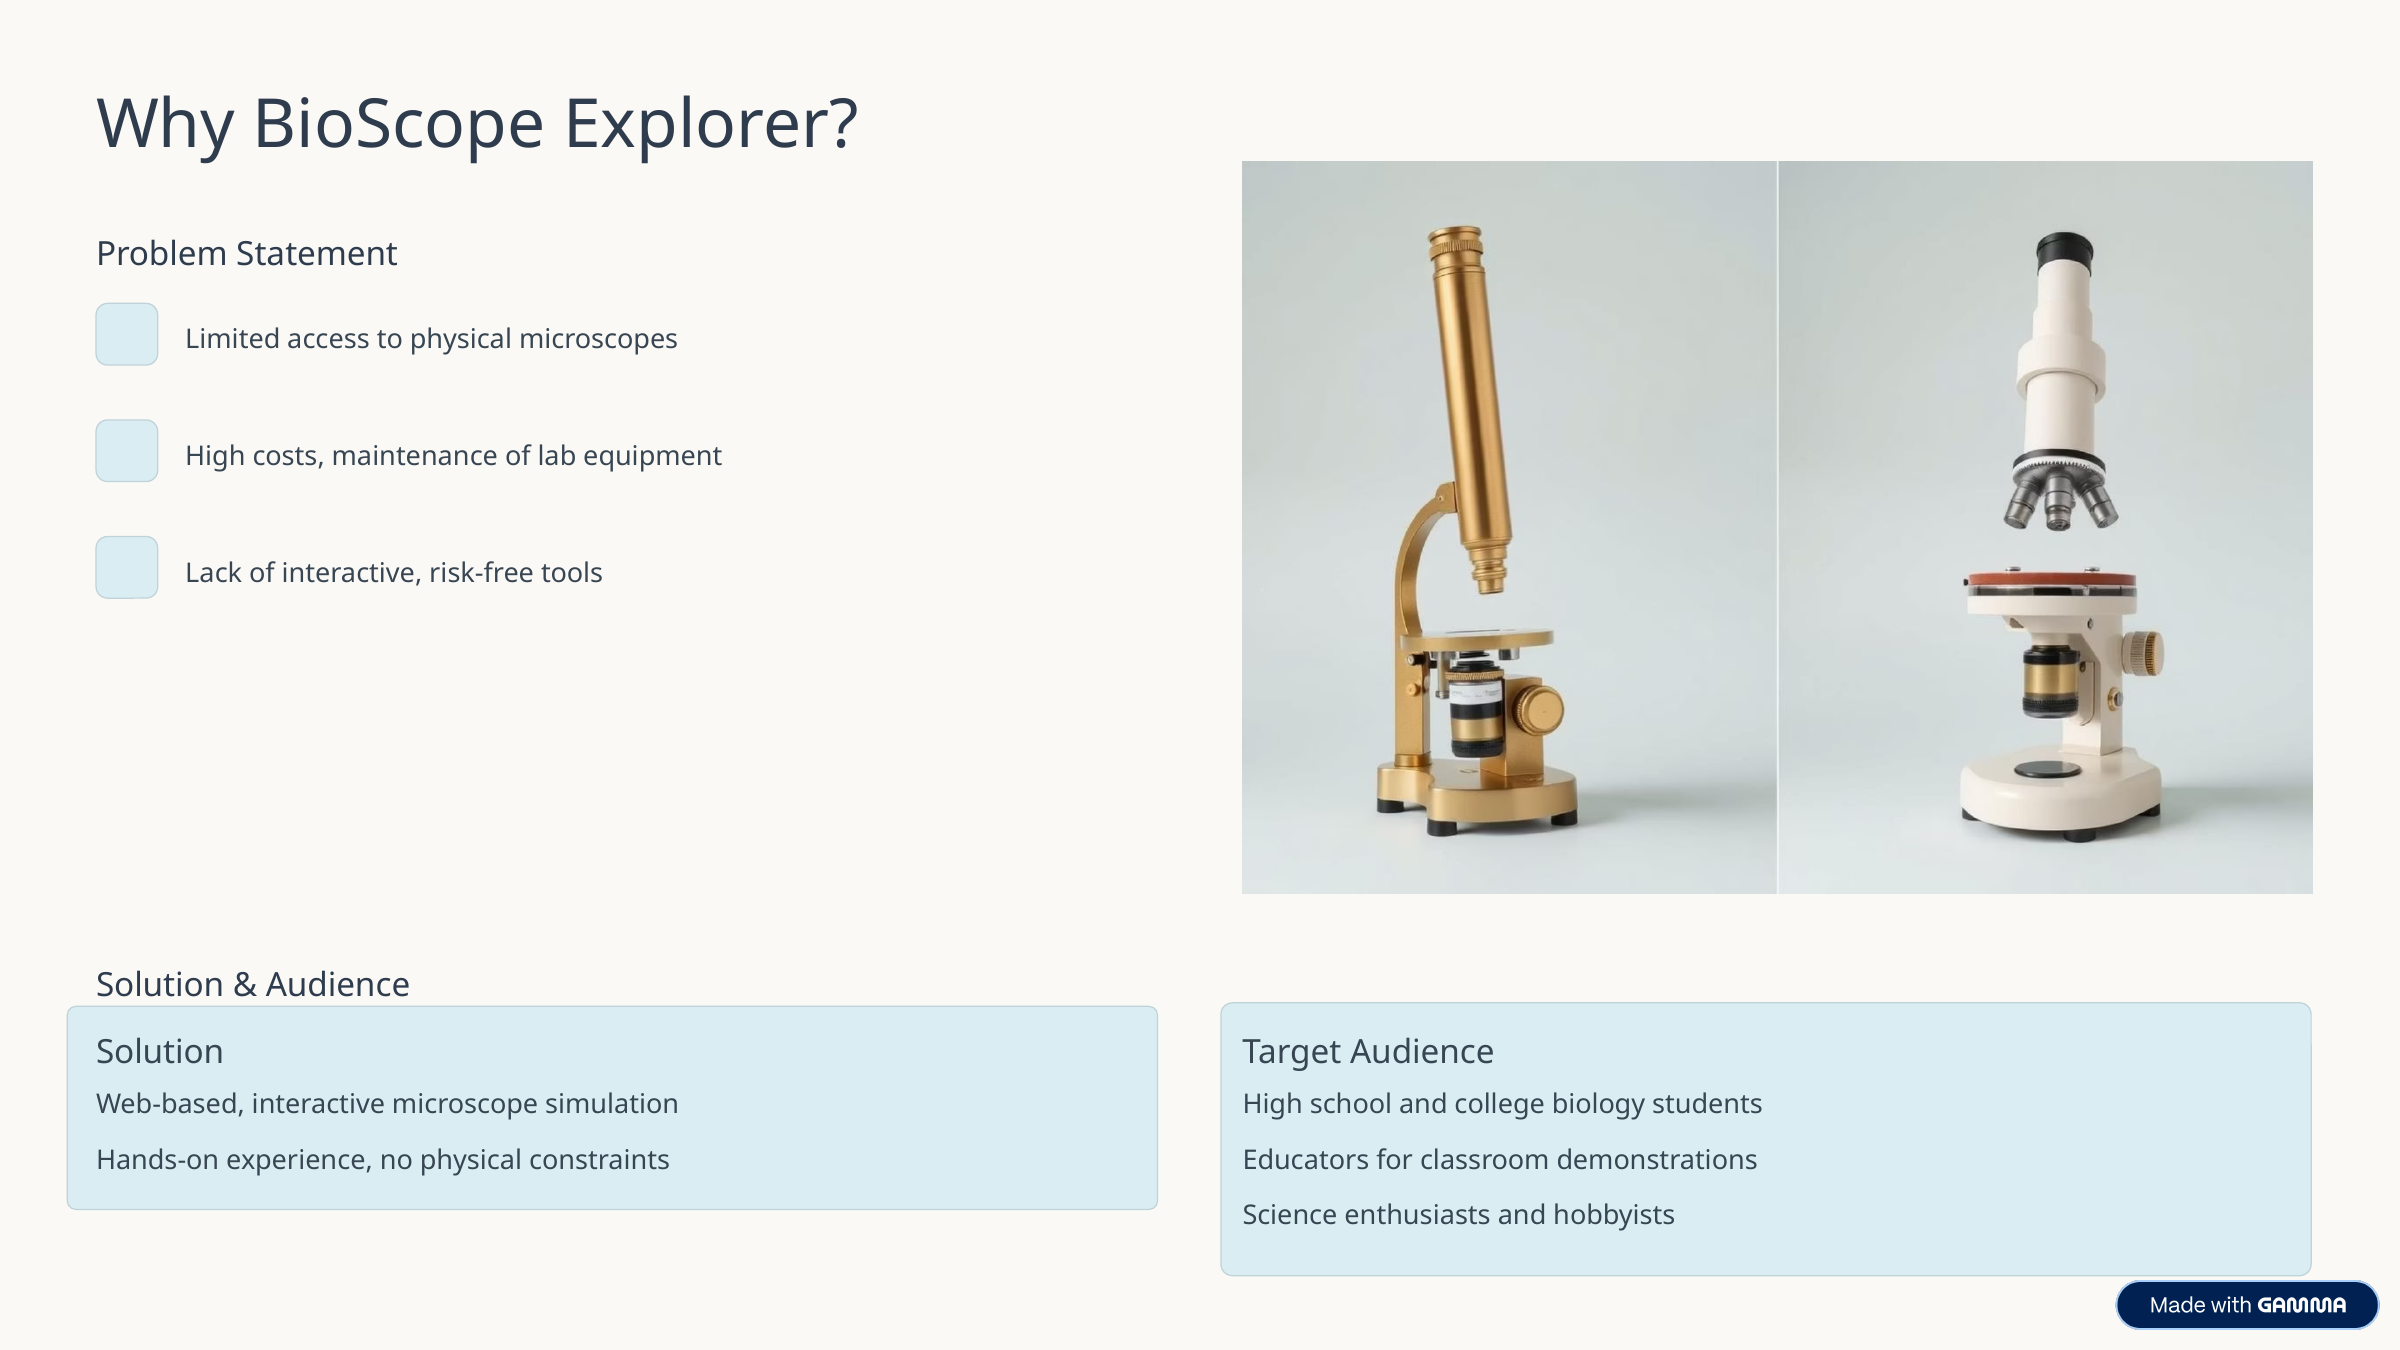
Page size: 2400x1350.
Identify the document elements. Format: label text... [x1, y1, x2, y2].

text_box Problem Statement [95, 229, 439, 273]
text_box High costs, maintenance of lab equipment [185, 430, 1167, 472]
text_box [96, 419, 158, 482]
picture [1242, 161, 2313, 894]
text_box Lack of interactive, risk-free tools [185, 546, 1167, 588]
text_box [96, 303, 158, 366]
text_box Target Audience [1242, 1027, 1586, 1071]
text_box Educators for classroom demonstrations [1242, 1134, 2276, 1176]
text_box Science enthusiasts and hobbyists [1242, 1188, 2276, 1230]
text_box Why BioScope Explorer? [96, 75, 867, 162]
text_box [67, 1006, 1158, 1210]
text_box Solution & Audience [95, 959, 439, 1003]
text_box High school and college biology students [1242, 1077, 2276, 1119]
text_box Hands-on experience, no physical constraints [96, 1134, 1129, 1176]
text_box Limited access to physical microscopes [185, 313, 1167, 355]
text_box [1220, 1002, 2312, 1276]
text_box Solution [95, 1027, 439, 1071]
text_box [96, 536, 158, 599]
text_box Web-based, interactive microscope simulation [96, 1077, 1129, 1119]
picture [2106, 1271, 2389, 1339]
